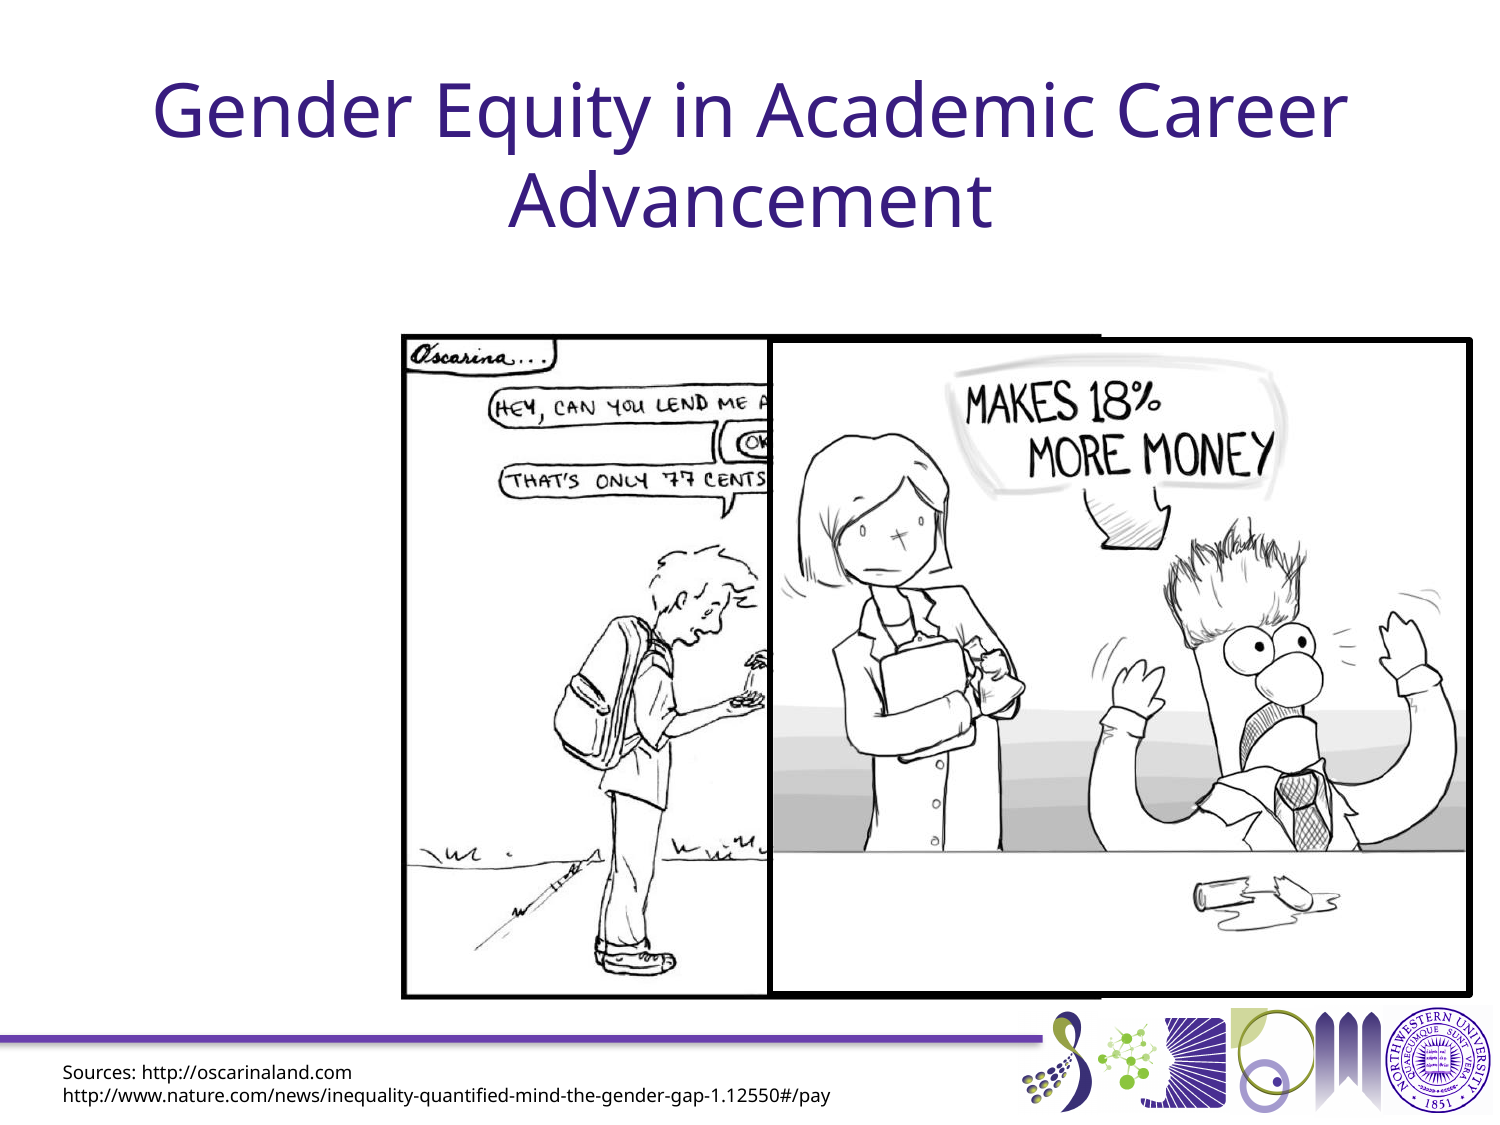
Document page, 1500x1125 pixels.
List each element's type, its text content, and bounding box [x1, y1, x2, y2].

picture [1018, 1005, 1493, 1118]
text_box Sources: http://oscarinaland.com http://www.nature.com/news/inequality-quantified-mind-the-gender-gap-1.12550#/pay [47, 1053, 888, 1114]
text_box Gender Equity in Academic Career Advancement [70, 53, 1432, 252]
picture [400, 333, 1467, 1000]
